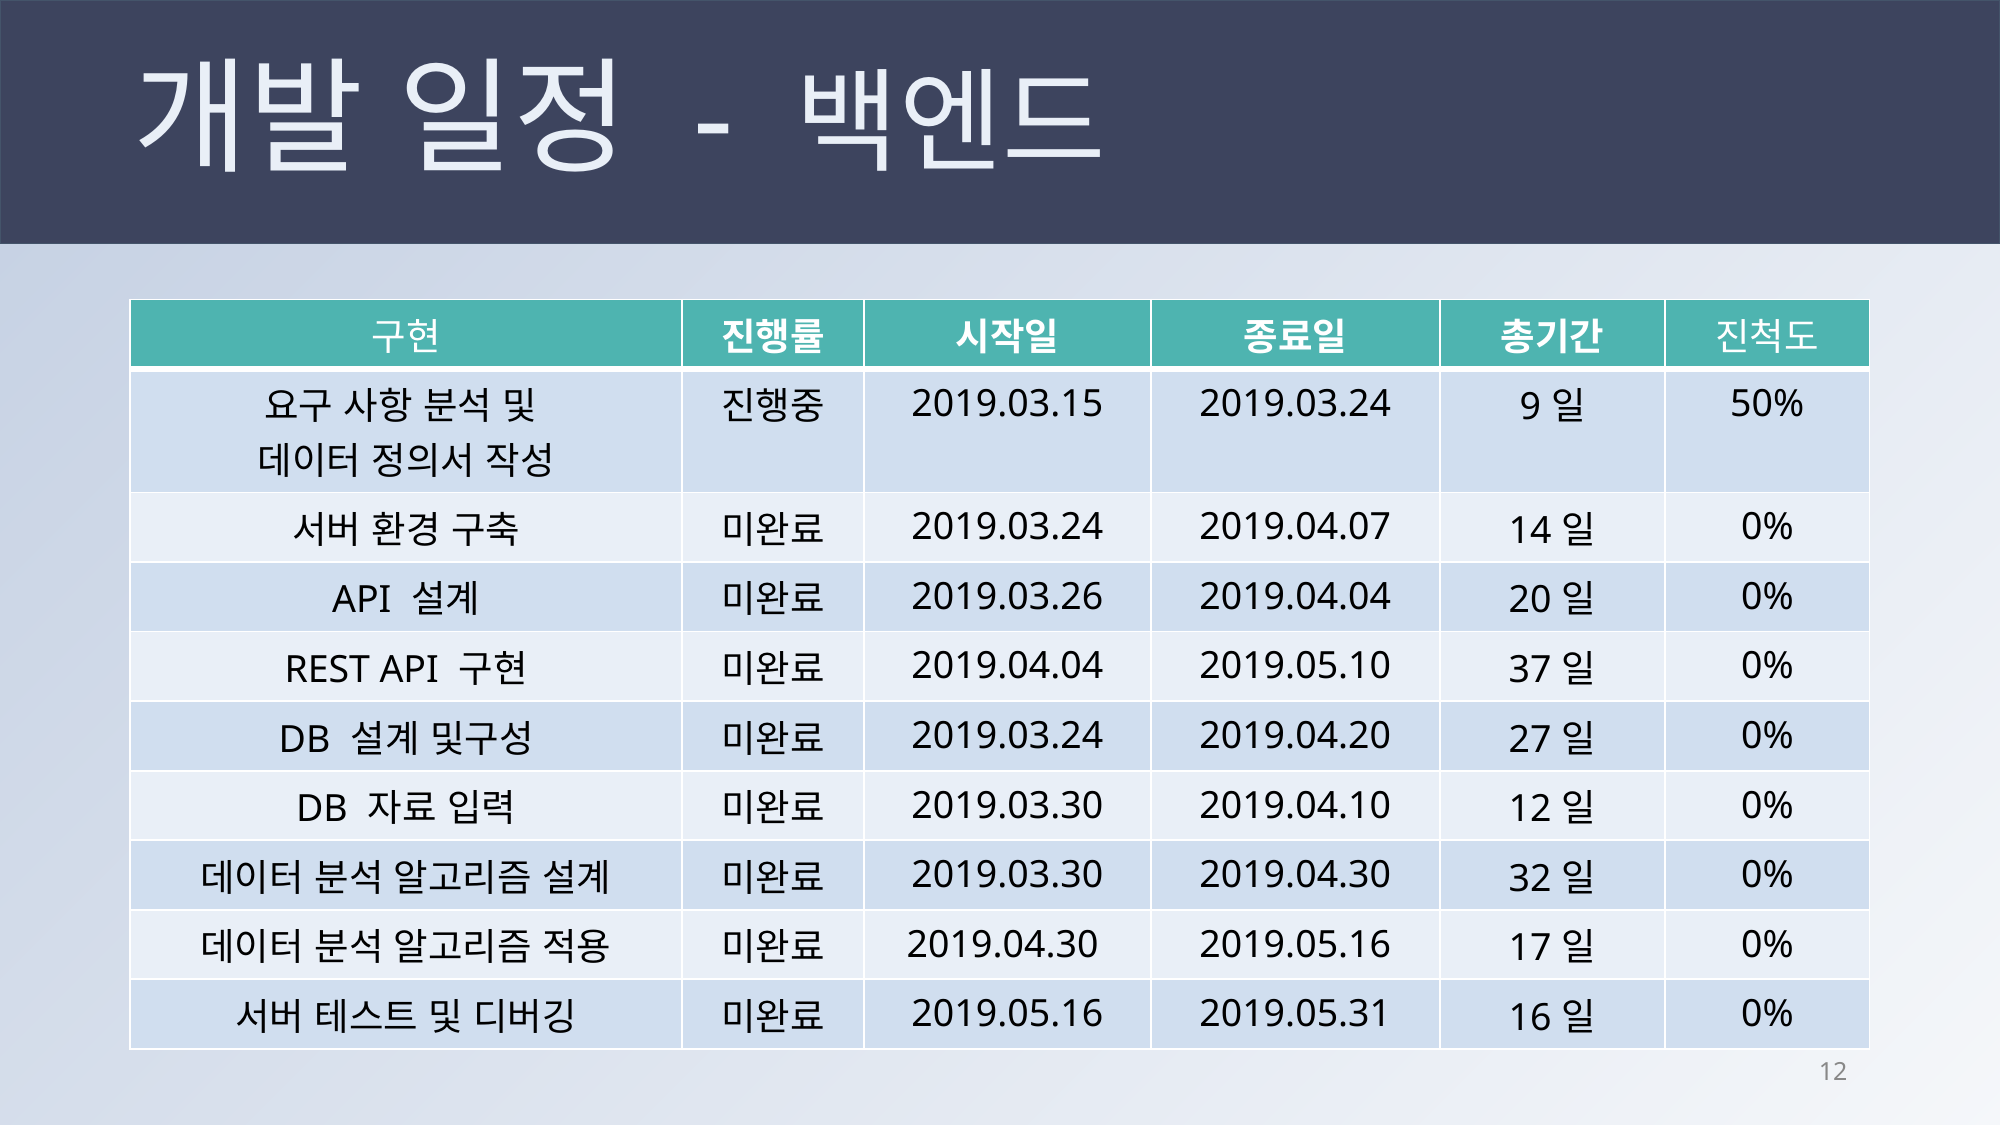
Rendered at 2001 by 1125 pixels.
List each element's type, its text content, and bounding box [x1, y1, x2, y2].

table_cell 2019.04.30 [1152, 841, 1439, 909]
table_cell 2019.04.07 [1152, 493, 1439, 561]
table_cell 0% [1666, 702, 1869, 770]
table_cell 17일 [1441, 911, 1664, 978]
table_cell 미완료 [683, 702, 863, 770]
table_cell 16일 [1441, 980, 1664, 1042]
table_cell 2019.05.10 [1152, 632, 1439, 700]
table_cell 서버 테스트 및 디버깅 [131, 980, 681, 1048]
table_cell 32일 [1441, 841, 1664, 909]
table_cell 0% [1666, 493, 1869, 561]
table_cell 12일 [1441, 772, 1664, 839]
table_cell 미완료 [683, 772, 863, 839]
table_header 진행률 [683, 300, 863, 366]
table_header 총기간 [1441, 300, 1664, 366]
table_header 구현 [131, 300, 681, 366]
table_cell REST API 구현 [131, 632, 681, 700]
table_cell 2019.05.16 [1152, 911, 1439, 978]
table_cell 2019.04.10 [1152, 772, 1439, 839]
table_cell 데이터 분석 알고리즘 설계 [131, 841, 681, 909]
table_cell 진행중 [683, 372, 863, 492]
table_cell 2019.05.16 [865, 980, 1150, 1048]
table_cell 0% [1666, 632, 1869, 700]
table_cell 2019.03.24 [1152, 372, 1439, 492]
table_cell DB 자료 입력 [131, 772, 681, 839]
table_cell 미완료 [683, 493, 863, 561]
table_cell 37일 [1441, 632, 1664, 700]
table_cell 2019.04.04 [865, 632, 1150, 700]
table_cell 0% [1666, 841, 1869, 909]
table_cell 0% [1666, 563, 1869, 631]
table_cell 2019.03.30 [865, 841, 1150, 909]
table_cell 0% [1666, 772, 1869, 839]
table_cell 미완료 [683, 841, 863, 909]
table_cell 미완료 [683, 563, 863, 631]
table_cell 서버 환경 구축 [131, 493, 681, 561]
table_cell 2019.04.30 [865, 911, 1150, 978]
table_cell 2019.05.31 [1152, 980, 1439, 1048]
table_cell 0% [1666, 911, 1869, 978]
table_cell 27일 [1441, 702, 1664, 770]
table_cell 50% [1666, 372, 1869, 492]
table_cell 미완료 [683, 632, 863, 700]
table_header 시작일 [865, 300, 1150, 366]
table_header 진척도 [1666, 300, 1869, 366]
table_cell 2019.03.15 [865, 372, 1150, 492]
table_cell 2019.03.30 [865, 772, 1150, 839]
table_cell 14일 [1441, 493, 1664, 561]
table_cell 미완료 [683, 911, 863, 978]
table_cell 9일 [1441, 372, 1664, 492]
table_cell 2019.03.24 [865, 493, 1150, 561]
title 개발 일정 - 백엔드 [118, 12, 1844, 231]
slide_number 11 [1412, 1042, 1863, 1103]
table_cell 2019.04.20 [1152, 702, 1439, 770]
table_cell 요구 사항 분석 및 데이터 정의서 작성 [131, 372, 681, 492]
table_cell 데이터 분석 알고리즘 적용 [131, 911, 681, 978]
table_cell 미완료 [683, 980, 863, 1048]
table_header 종료일 [1152, 300, 1439, 366]
table_cell 2019.03.24 [865, 702, 1150, 770]
table_cell 2019.04.04 [1152, 563, 1439, 631]
table_cell 2019.03.26 [865, 563, 1150, 631]
table_cell 0% [1666, 980, 1869, 1048]
text_box [0, 0, 2000, 244]
table_cell API 설계 [131, 563, 681, 631]
table_cell 20일 [1441, 563, 1664, 631]
table_cell DB 설계 및구성 [131, 702, 681, 770]
